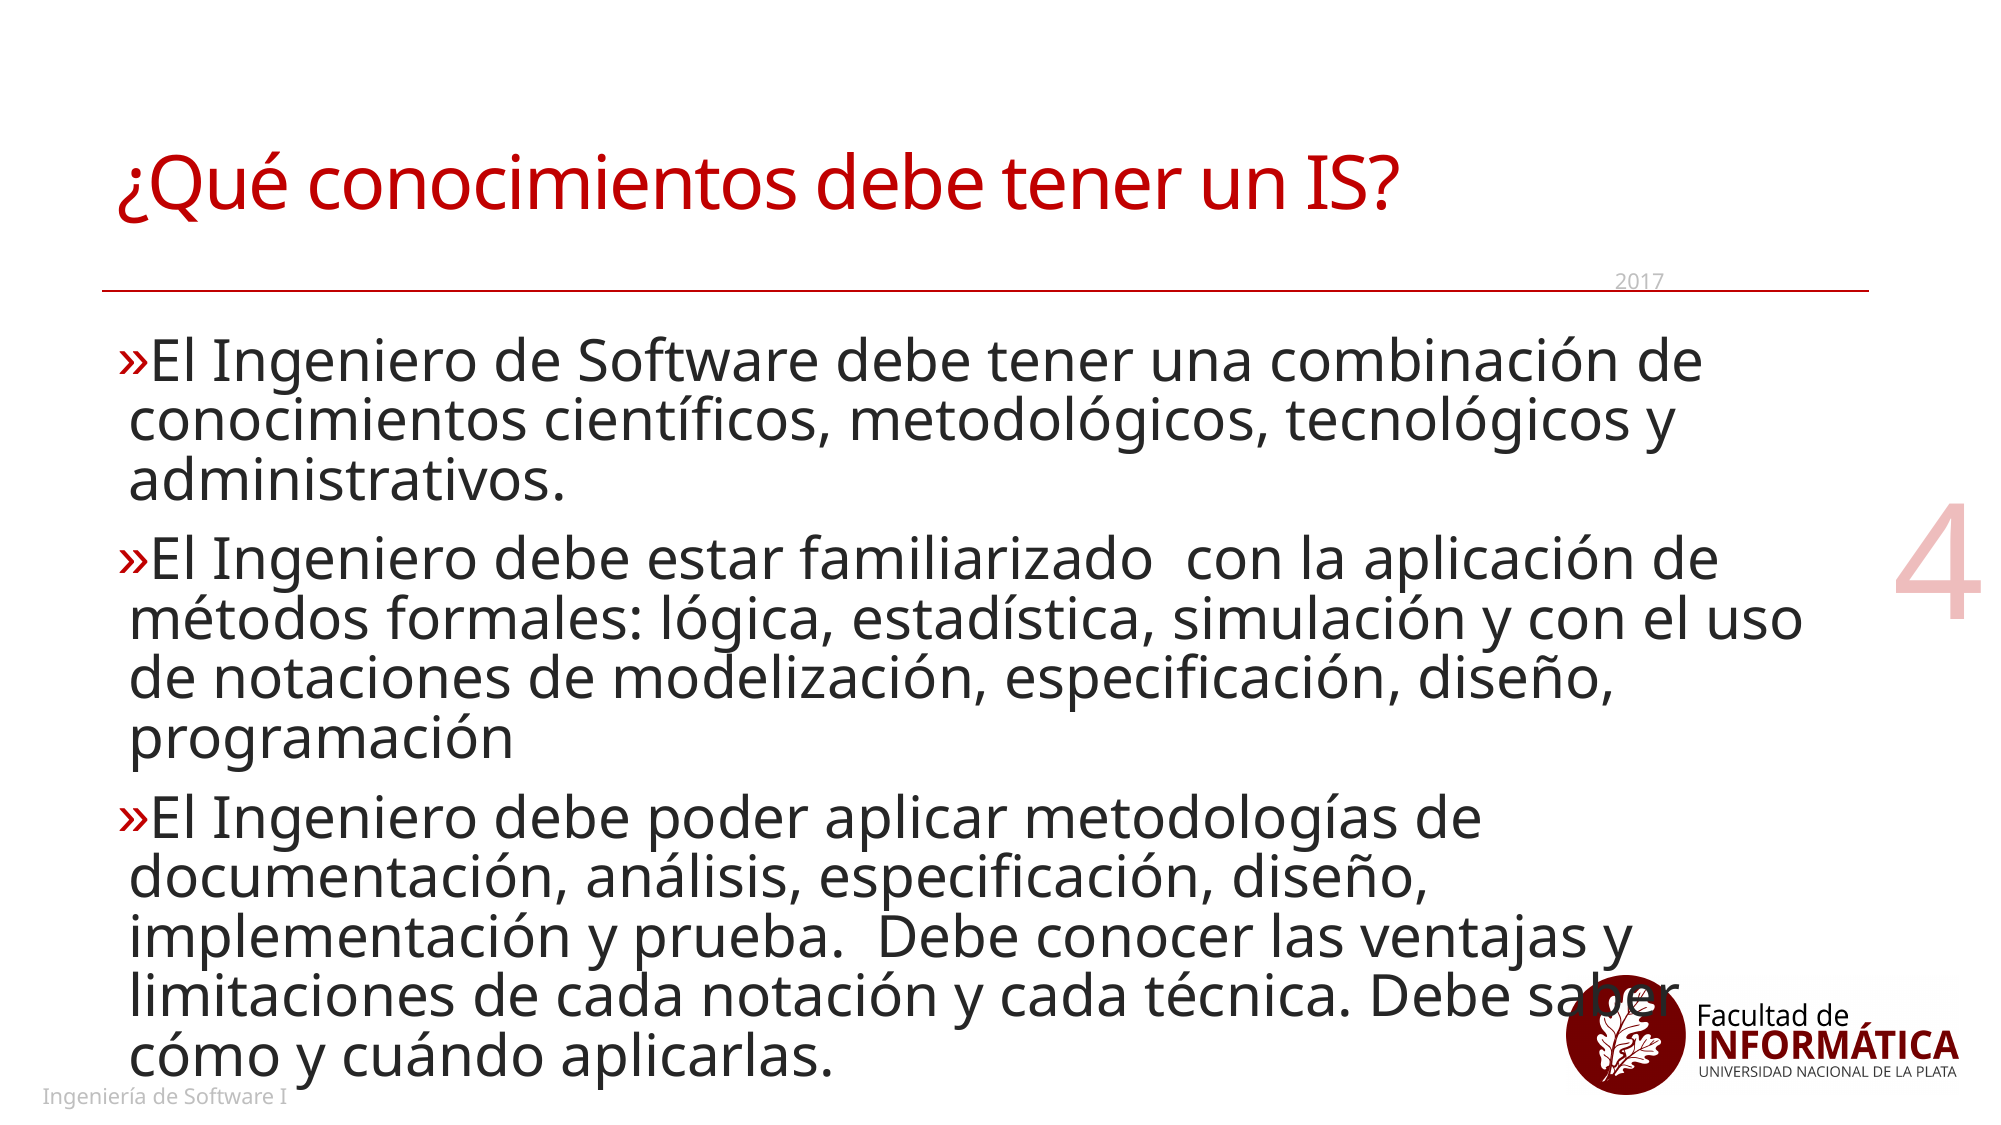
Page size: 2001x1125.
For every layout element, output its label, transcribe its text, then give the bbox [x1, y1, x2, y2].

slide_number 4 [1520, 456, 2000, 686]
list El Ingeniero de Software debe tener una combinación de conocimientos científicos, metodológicos, tecnológicos y administrativos. El Ingeniero debe estar familiarizado con la aplicación de métodos formales: lógica, estadística, simulación y con el uso de notaciones de modelización, especificación, diseño, programación El Ingeniero debe poder aplicar metodologías de documentación, análisis, especificación, diseño, implementación y prueba. Debe conocer las ventajas y limitaciones de cada notación y cada técnica. Debe saber cómo y cuándo aplicarlas. [102, 326, 1863, 1000]
title ¿Qué conocimientos debe tener un IS? [102, 81, 1875, 291]
picture [1566, 975, 1959, 1095]
slide_number 2017 [1599, 259, 2000, 341]
footer Ingeniería de Software I [27, 1075, 382, 1111]
